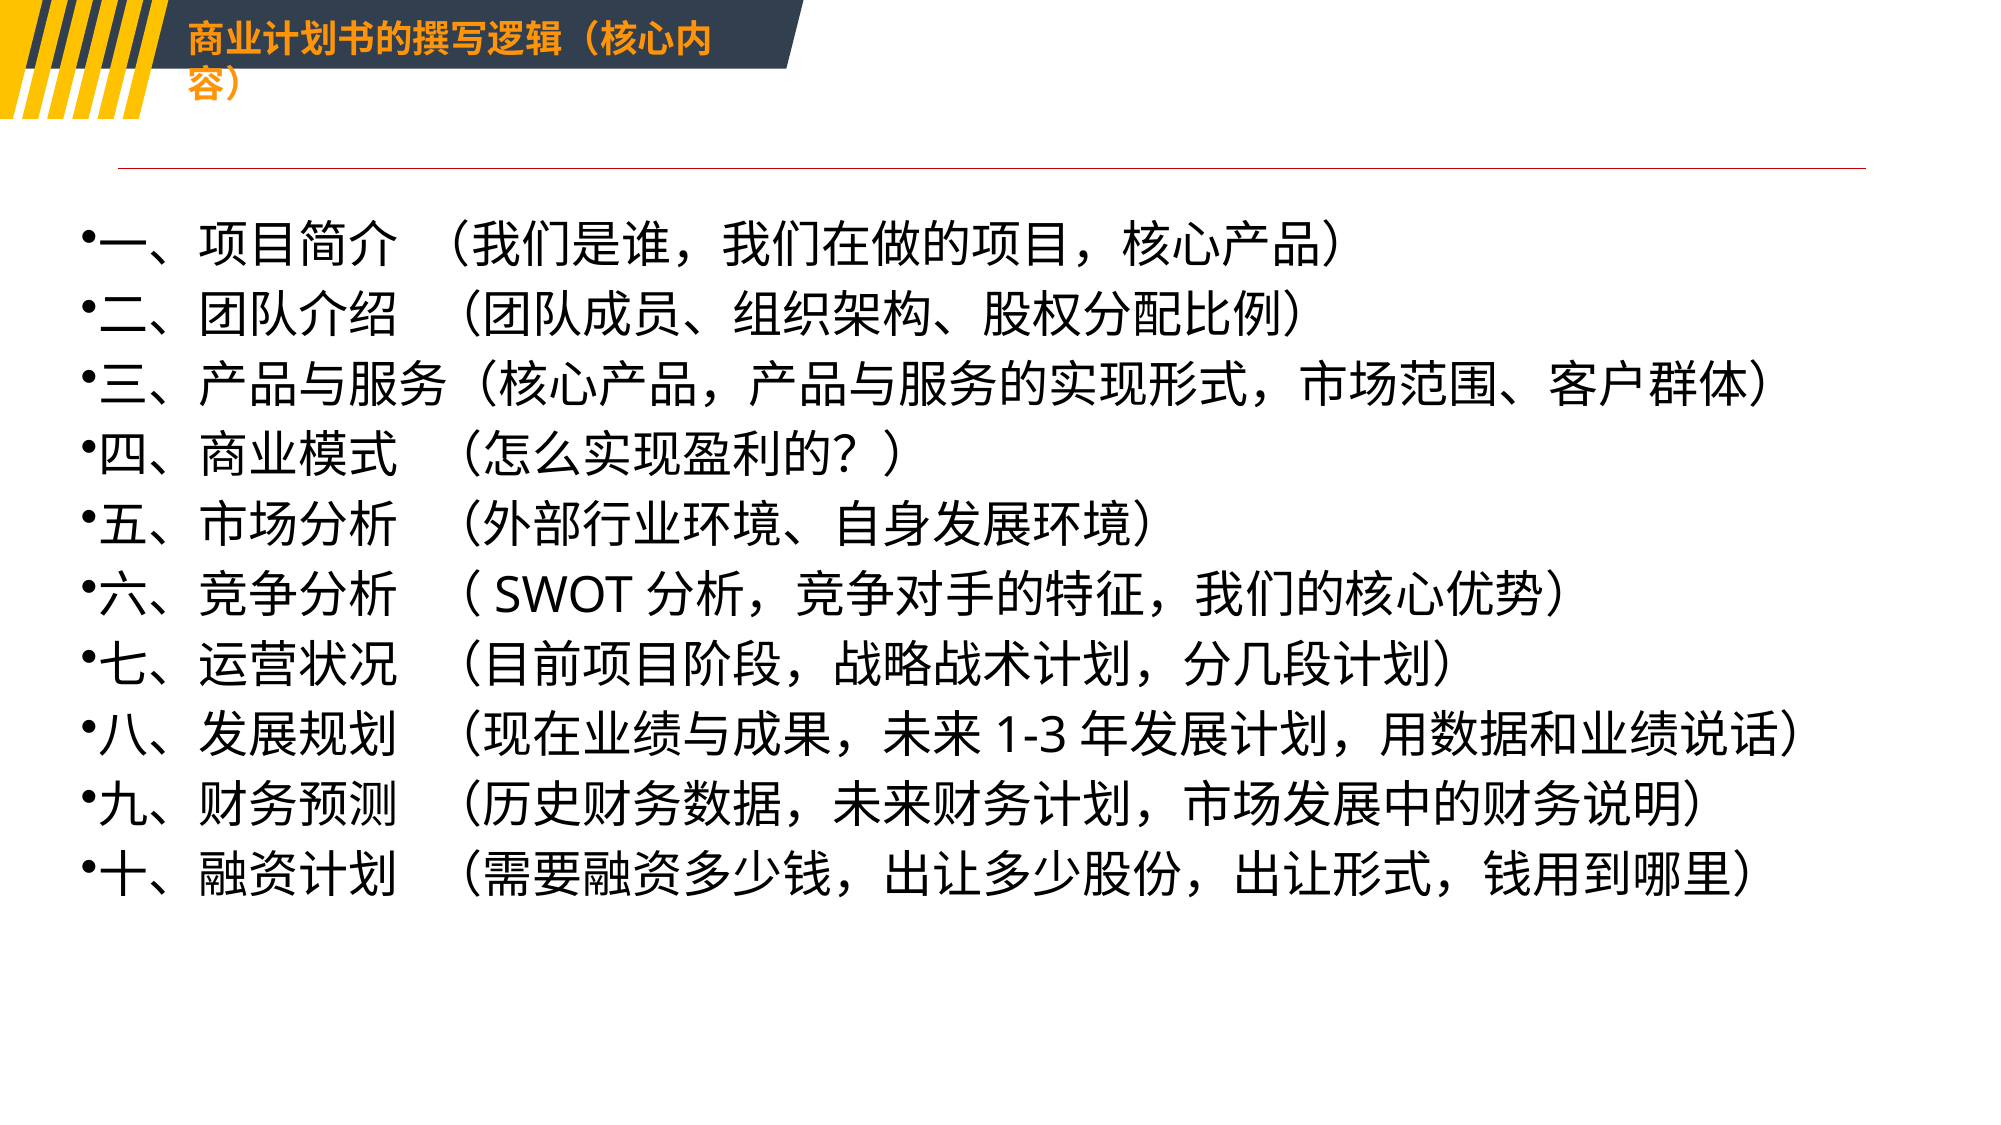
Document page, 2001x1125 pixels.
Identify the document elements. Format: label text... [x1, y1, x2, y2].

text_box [0, 0, 804, 119]
text_box 一、项目简介 （我们是谁，我们在做的项目，核心产品） 二、团队介绍 （团队成员、组织架构、股权分配比例） 三、产品与服务（核心产品，产品与服务的实现形式，市场范围、客户群体） 四、商业模式 （怎么实现盈利的？） 五、市场分析 （外部行业环境、自身发展环境） 六、竞争分析 （SWOT分析，竞争对手的特征，我们的核心优势） 七、运营状况 （目前项目阶段，战略战术计划，分几段计划） 八、发展规划 （现在业绩与成果，未来1-3年发展计划，用数据和业绩说话） 九、财务预测 （历史财务数据，未来财务计划，市场发展中的财务说明） 十、融资计划 （需要融资多少钱，出让多少股份，出让形式，钱用到哪里） [65, 205, 1946, 911]
